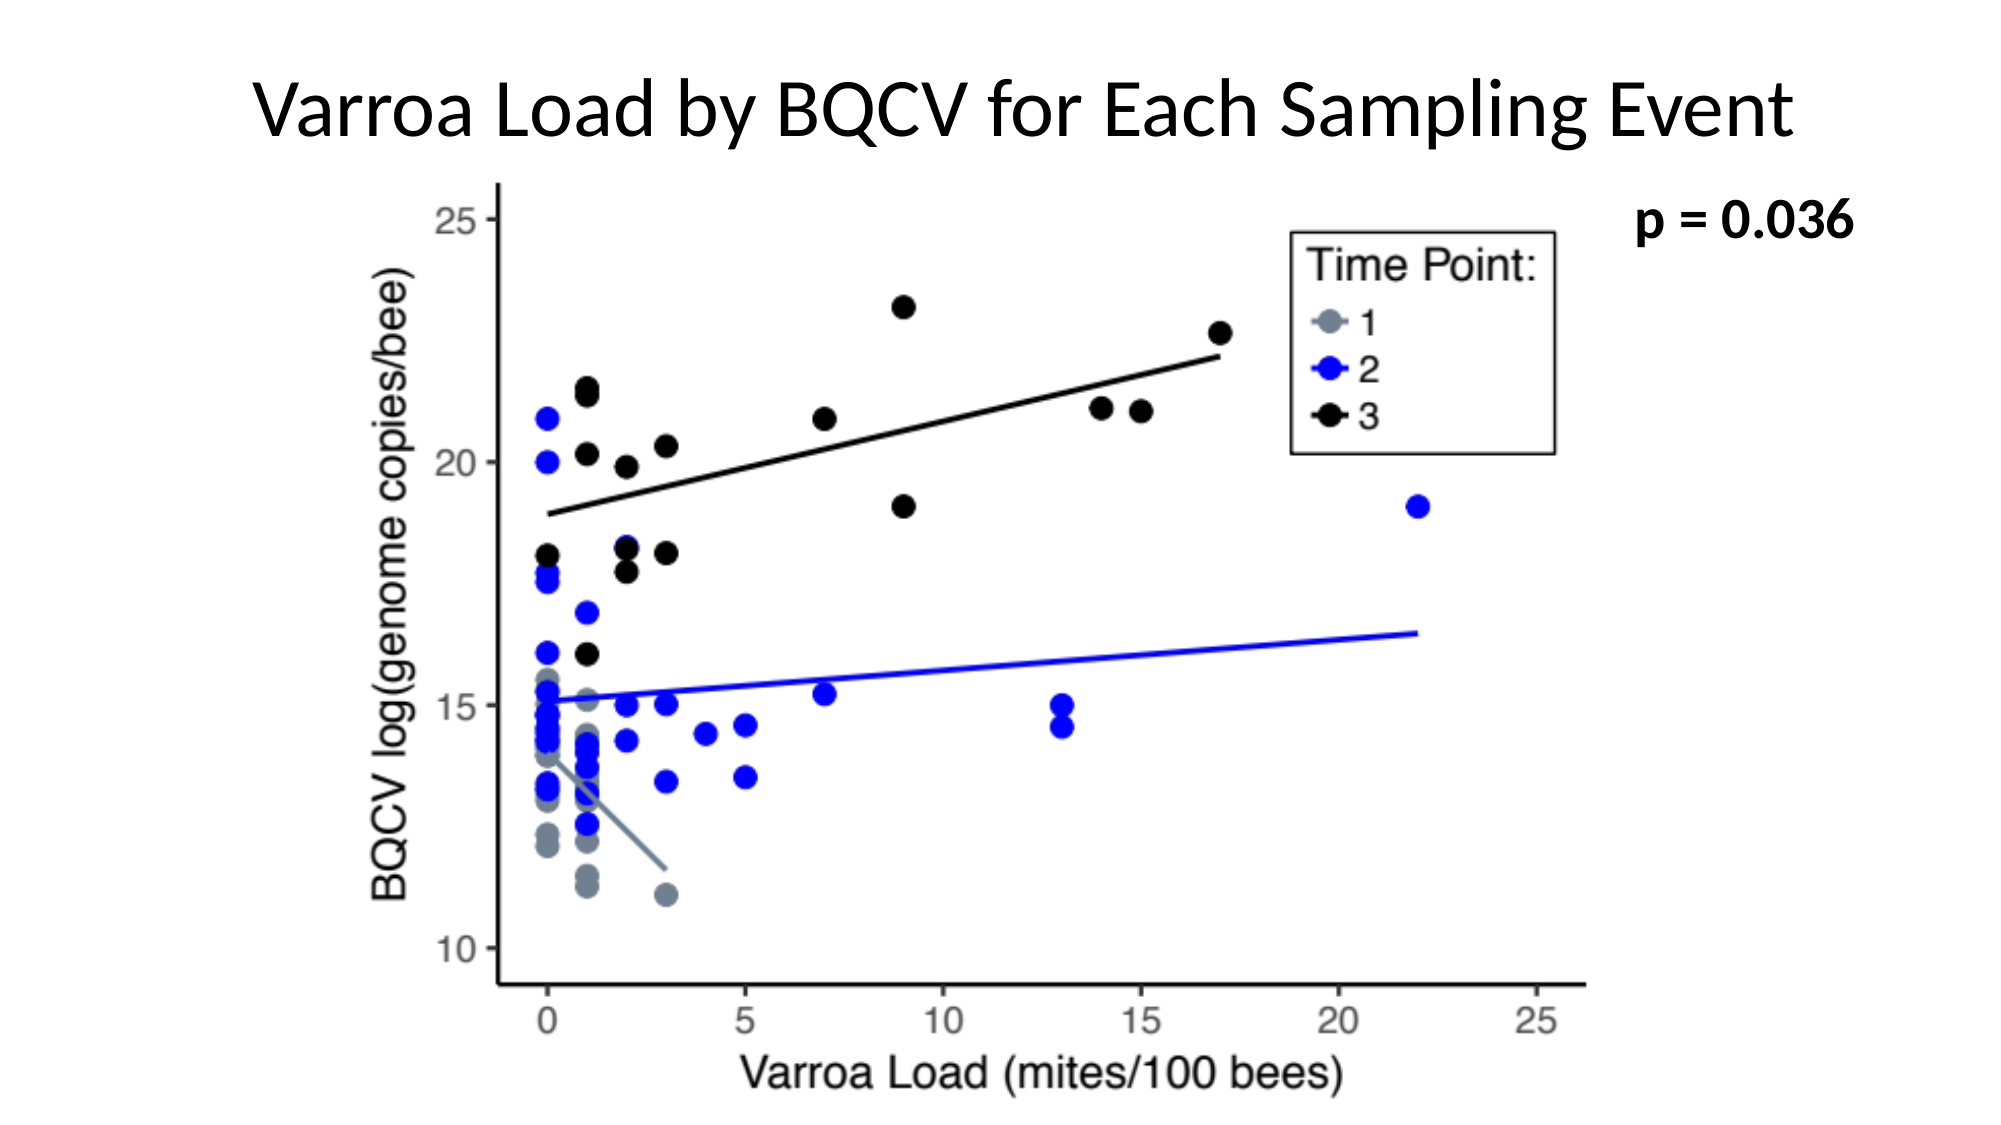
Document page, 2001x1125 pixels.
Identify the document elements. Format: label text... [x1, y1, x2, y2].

picture [349, 161, 1603, 1115]
text_box Varroa Load by BQCV for Each Sampling Event [238, 45, 1926, 161]
text_box p = 0.036 [1620, 172, 1873, 258]
